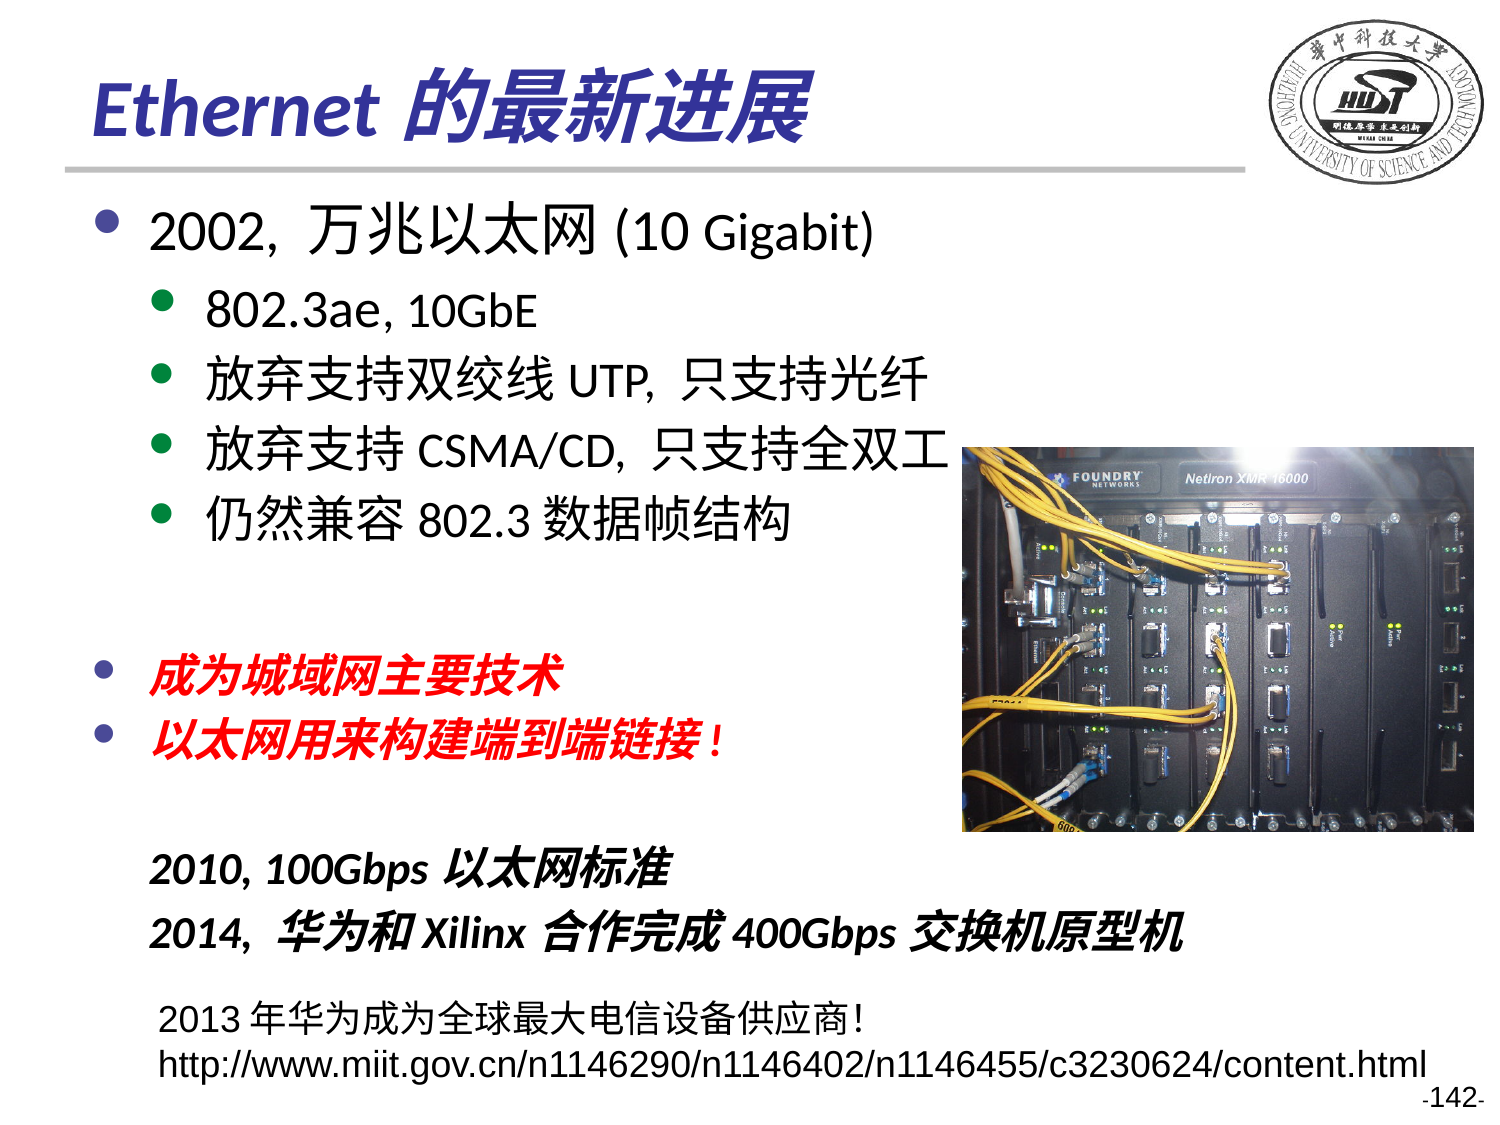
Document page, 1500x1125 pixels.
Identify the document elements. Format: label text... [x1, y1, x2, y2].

slide_number -142- [1149, 1070, 1500, 1125]
picture [1257, 18, 1489, 185]
title Ethernet的最新进展 [76, 42, 1315, 160]
text_box 2013年华为成为全球最大电信设备供应商！ http://www.miit.gov.cn/n1146290/n1146402/n1146455/c3230624/content.html [143, 987, 1443, 1093]
list 2002, 万兆以太网(10 Gigabit) 802.3ae, 10GbE 放弃支持双绞线UTP, 只支持光纤 放弃支持CSMA/CD, 只支持全双工 仍然兼容802.3数据帧结构 成为城域网主要技术 以太网用来构建端到端链接! 2010, 100Gbps以太网标准 2014, 华为和Xilinx合作完成400Gbps交换机原型机 [76, 184, 1427, 1059]
picture [962, 447, 1475, 832]
